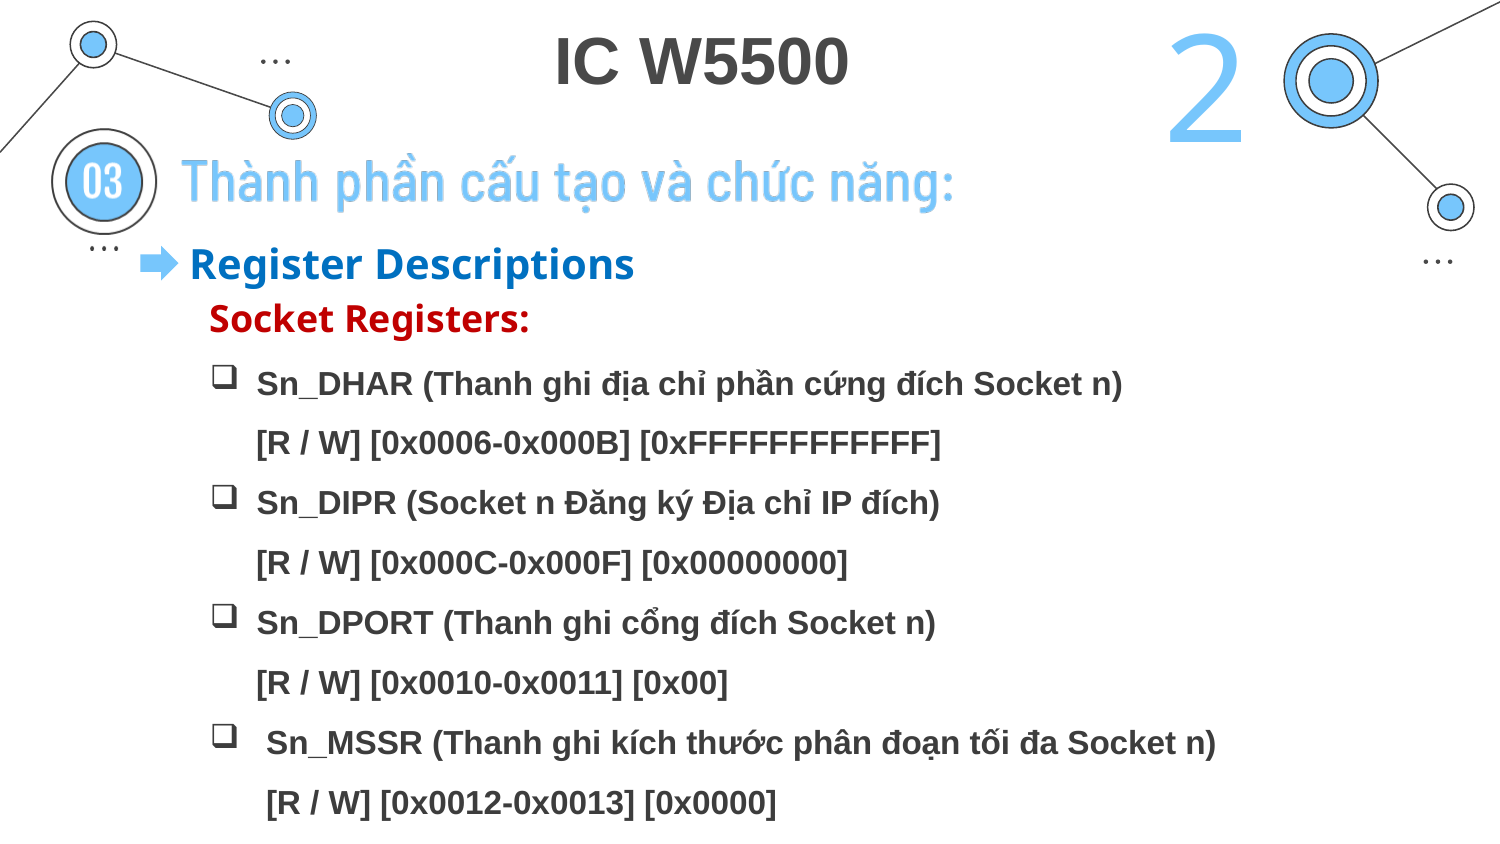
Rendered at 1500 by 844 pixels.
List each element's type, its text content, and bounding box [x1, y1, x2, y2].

text_box 02 [1109, 10, 1304, 188]
text_box Socket Registers: [194, 280, 703, 326]
text_box Register Descriptions [174, 259, 842, 318]
picture [51, 124, 1054, 251]
text_box [138, 259, 181, 283]
text_box IC W5500 [471, 10, 934, 105]
text_box Sn_DHAR (Thanh ghi địa chỉ phần cứng đích Socket n) [R / W] [0x0006-0x000B] [0xFFFFFFFFFFFF] Sn_DIPR (Socket n Đăng ký Địa chỉ IP đích) [R / W] [0x000C-0x000F] [0x00000000] Sn_DPORT (Thanh ghi cổng đích Socket n) [R / W] [0x0010-0x0011] [0x00] Sn_MSSR (Thanh ghi kích thước phân đoạn tối đa Socket n) [R / W] [0x0012-0x0013] [0x0000] [194, 326, 1252, 412]
